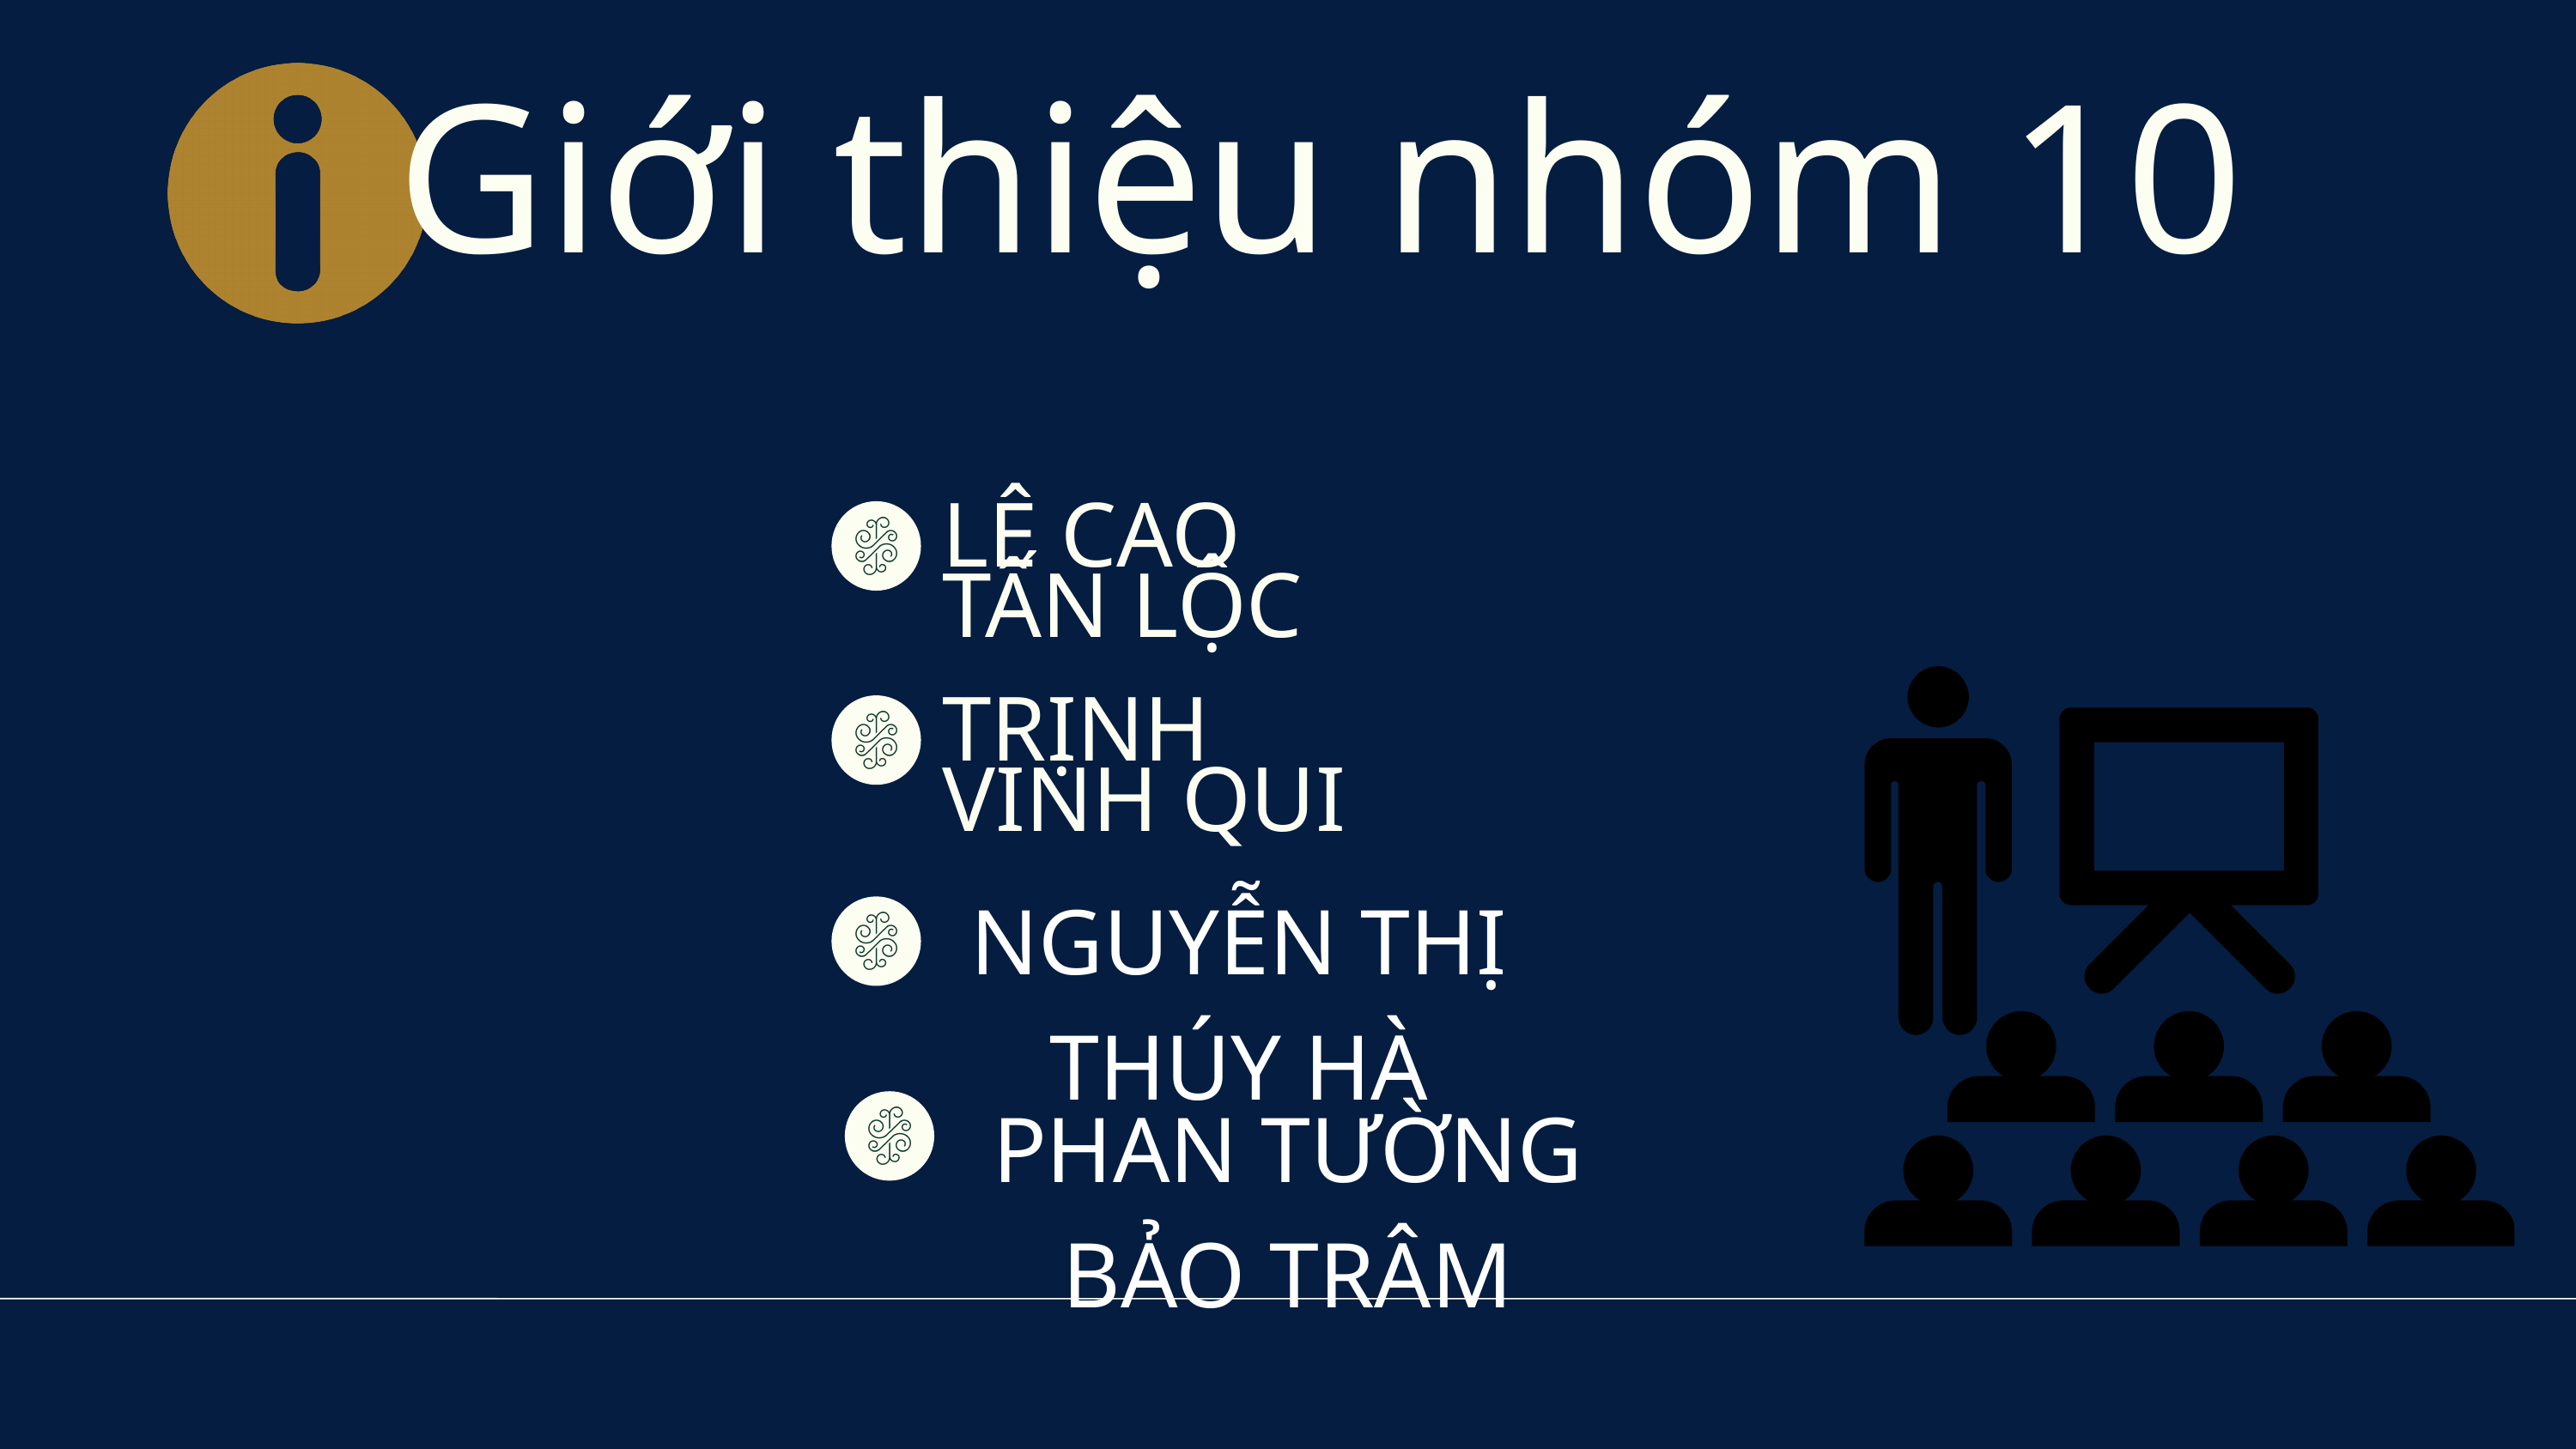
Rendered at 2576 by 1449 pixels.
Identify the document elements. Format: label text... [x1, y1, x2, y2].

text_box Giới thiệu nhóm 10 [85, 37, 2556, 294]
text_box [167, 294, 428, 324]
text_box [831, 493, 1369, 599]
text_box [844, 1082, 1382, 1189]
text_box PHAN TƯỜNG BẢO TRÂM [963, 1075, 1613, 1326]
text_box NGUYỄN THỊ THÚY HÀ [955, 867, 1523, 1082]
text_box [831, 687, 1369, 793]
text_box [1864, 666, 2515, 1246]
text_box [831, 888, 1369, 994]
